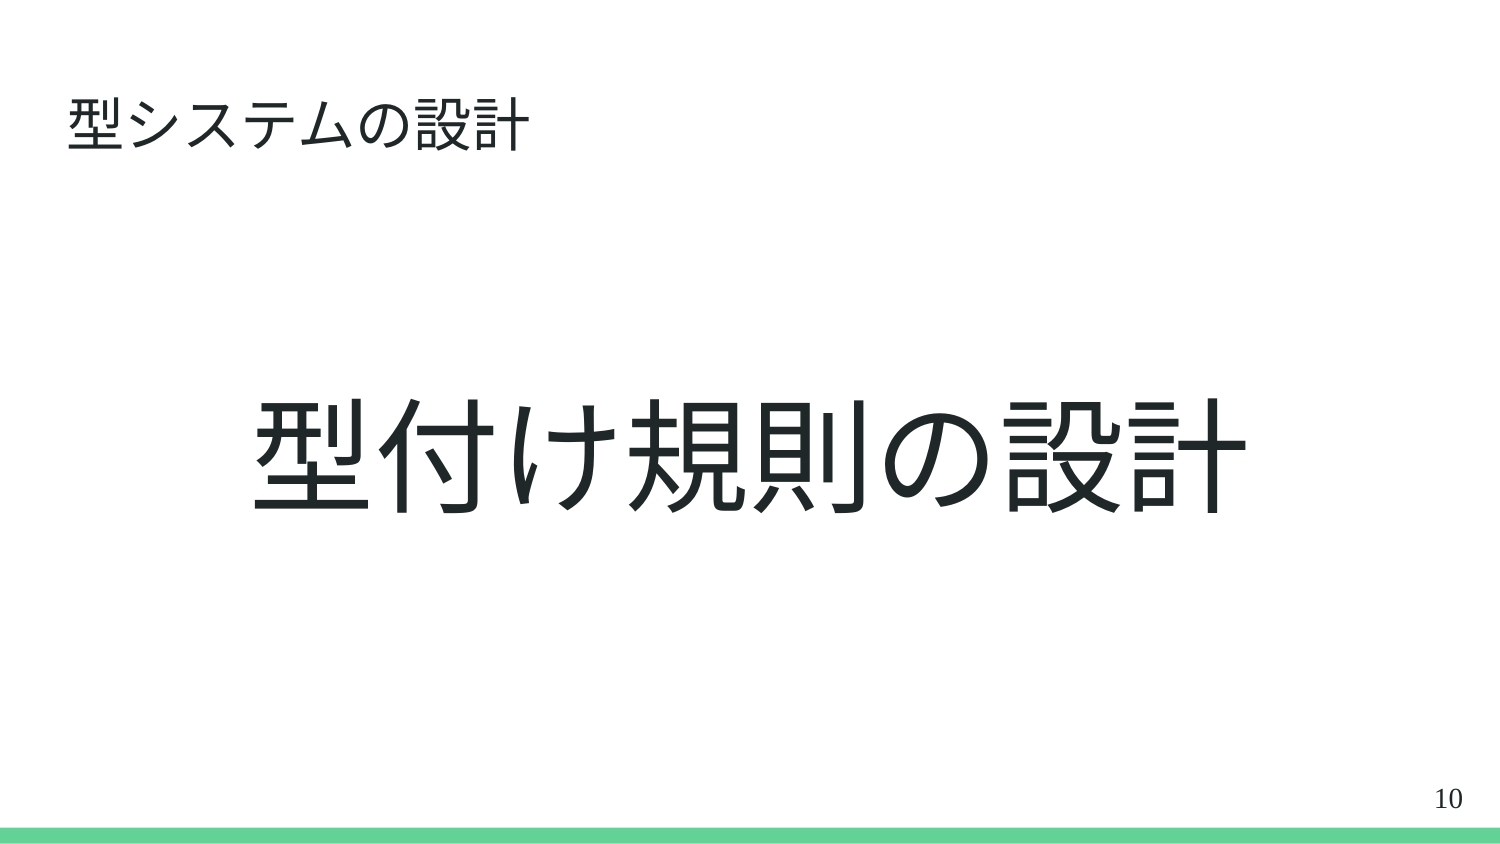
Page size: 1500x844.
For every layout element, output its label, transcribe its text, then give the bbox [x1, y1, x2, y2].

list 型付け規則の設計 [215, 340, 1285, 591]
title 型システムの設計 [51, 72, 1449, 167]
slide_number 10 [1388, 764, 1479, 830]
